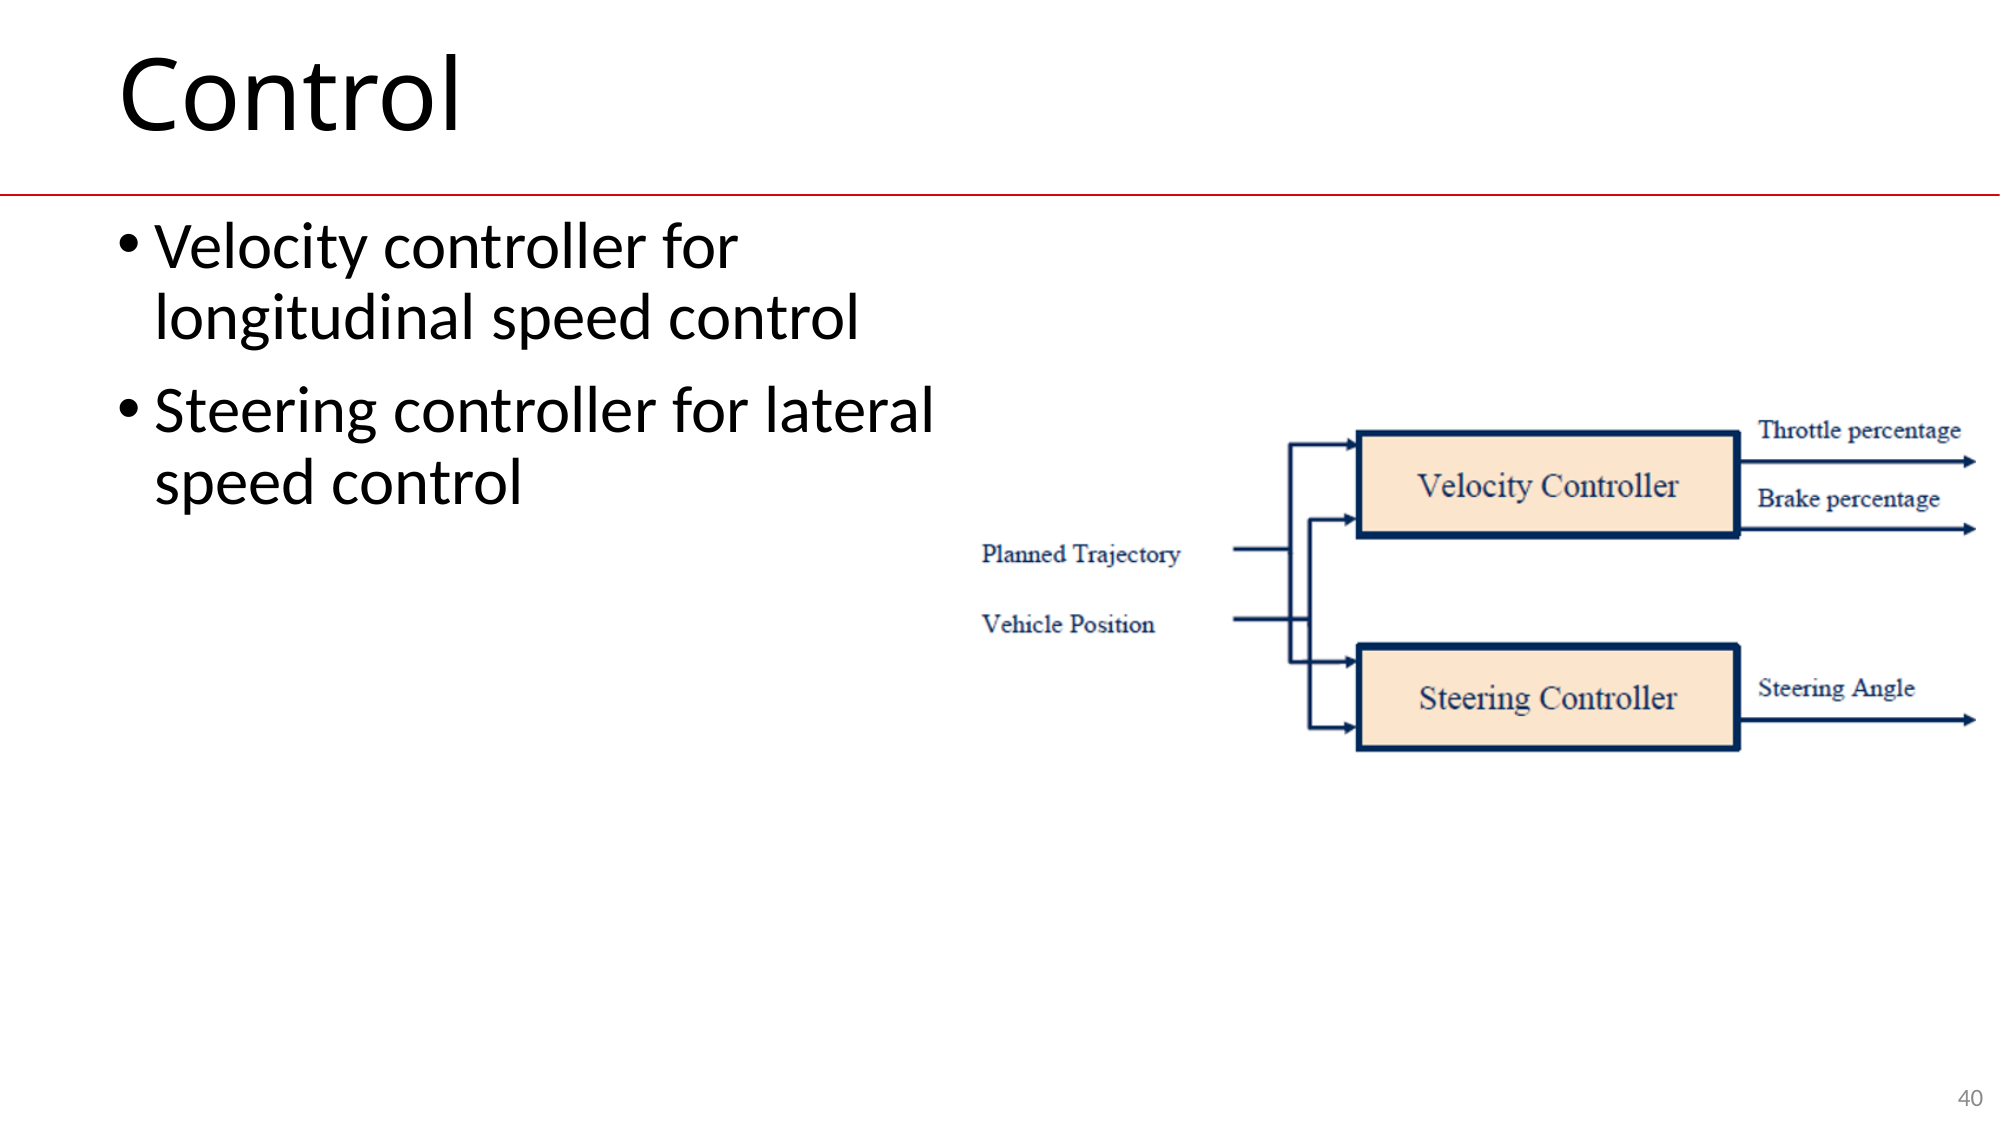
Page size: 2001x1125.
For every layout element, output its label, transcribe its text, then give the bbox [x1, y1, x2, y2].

slide_number 40 [1548, 1066, 1999, 1125]
picture [978, 413, 1976, 754]
title Control [102, 10, 1899, 186]
list Velocity controller for longitudinal speed control Steering controller for lateral speed control [102, 203, 979, 1056]
